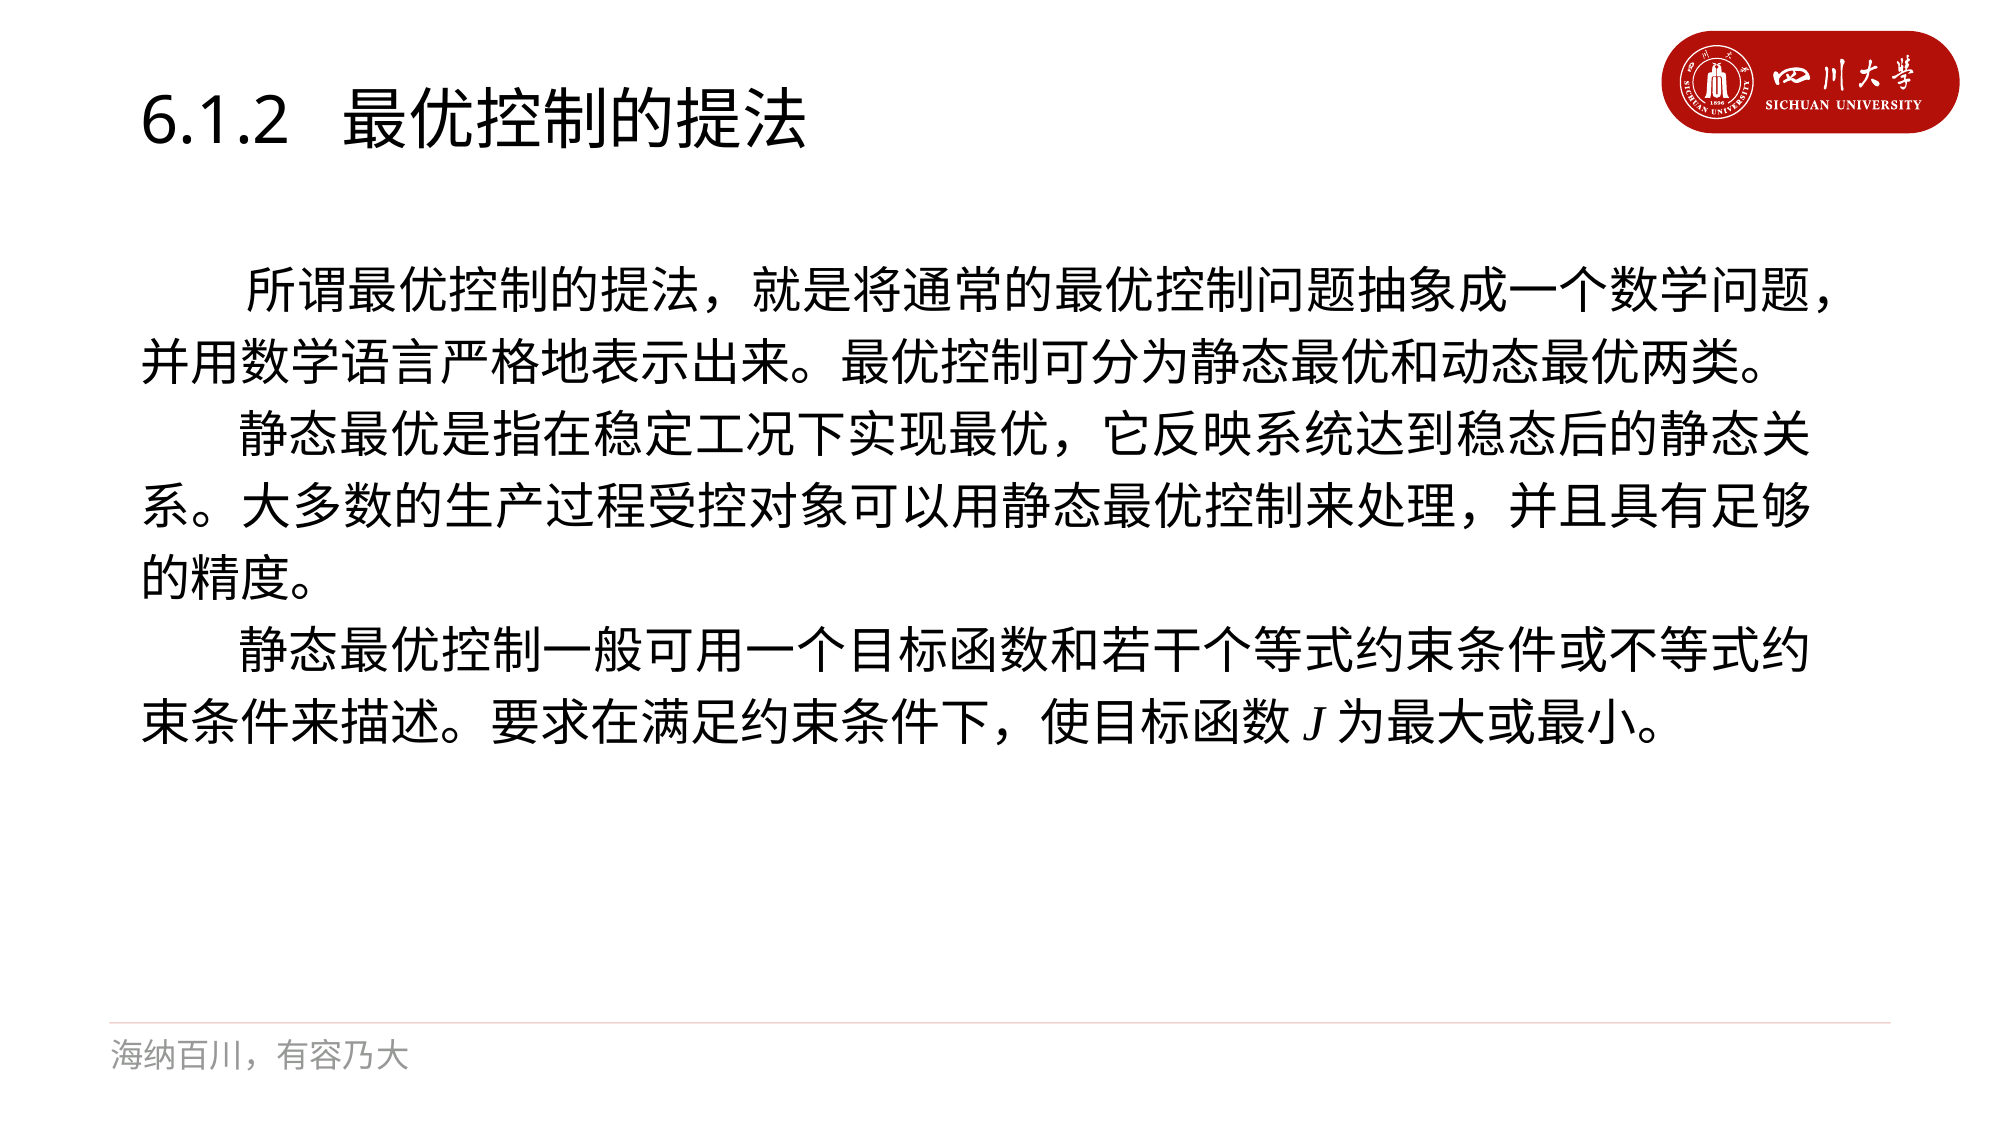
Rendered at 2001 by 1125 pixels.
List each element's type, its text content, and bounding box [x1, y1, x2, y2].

list 所谓最优控制的提法，就是将通常的最优控制问题抽象成一个数学问题，并用数学语言严格地表示出来。最优控制可分为静态最优和动态最优两类。 静态最优是指在稳定工况下实现最优，它反映系统达到稳态后的静态关系。大多数的生产过程受控对象可以用静态最优控制来处理，并且具有足够的精度。 静态最优控制一般可用一个目标函数和若干个等式约束条件或不等式约束条件来描述。要求在满足约束条件下，使目标函数J为最大或最小。 [125, 239, 1826, 1077]
title 6.1.2 最优控制的提法 [125, 78, 1827, 190]
